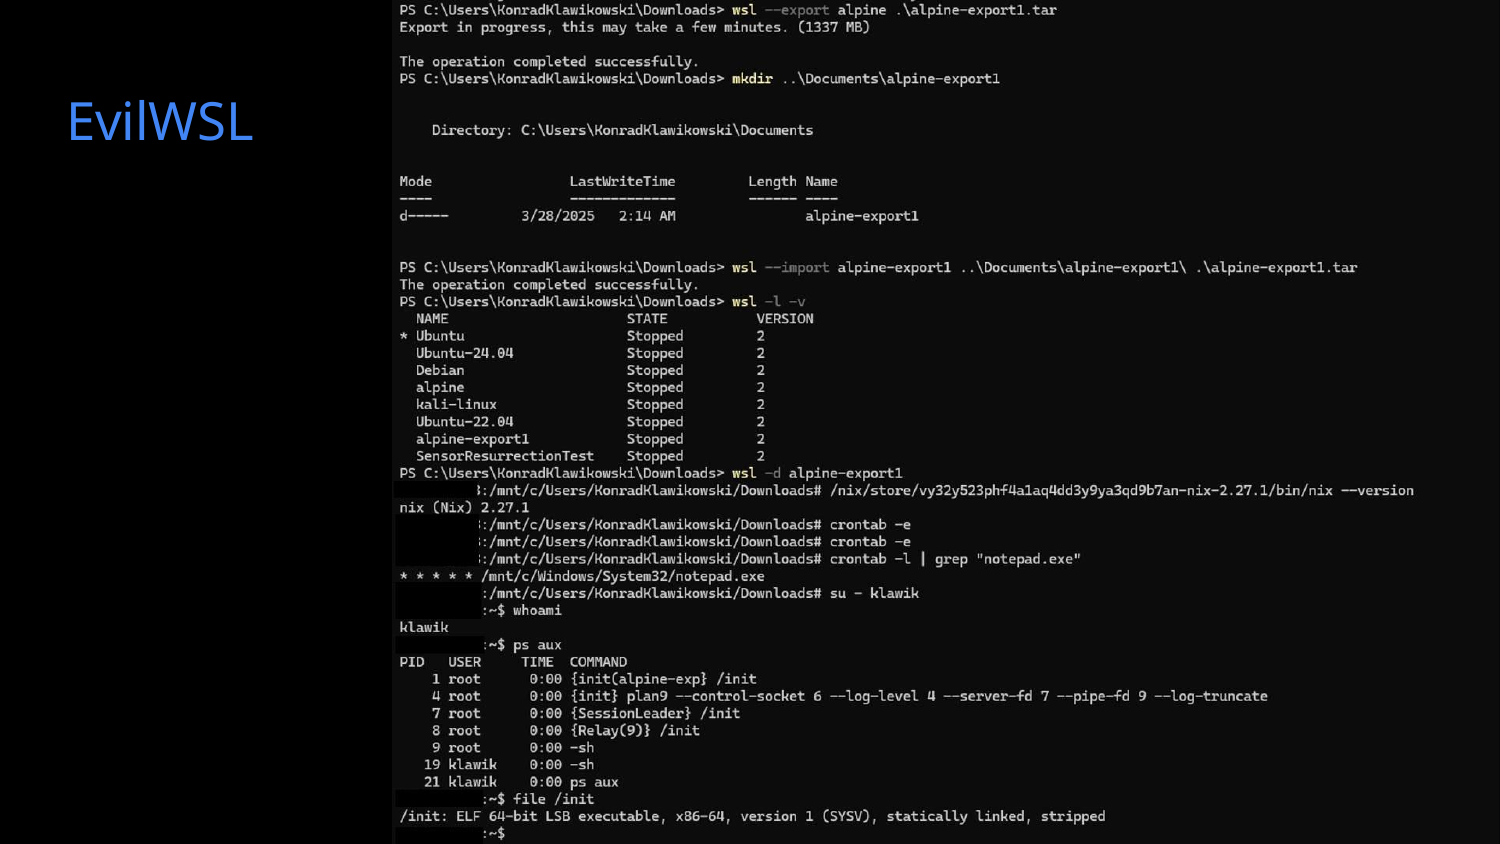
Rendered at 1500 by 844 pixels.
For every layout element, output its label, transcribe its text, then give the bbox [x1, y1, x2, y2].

title EvilWSL [51, 72, 386, 167]
picture [391, 0, 1500, 844]
